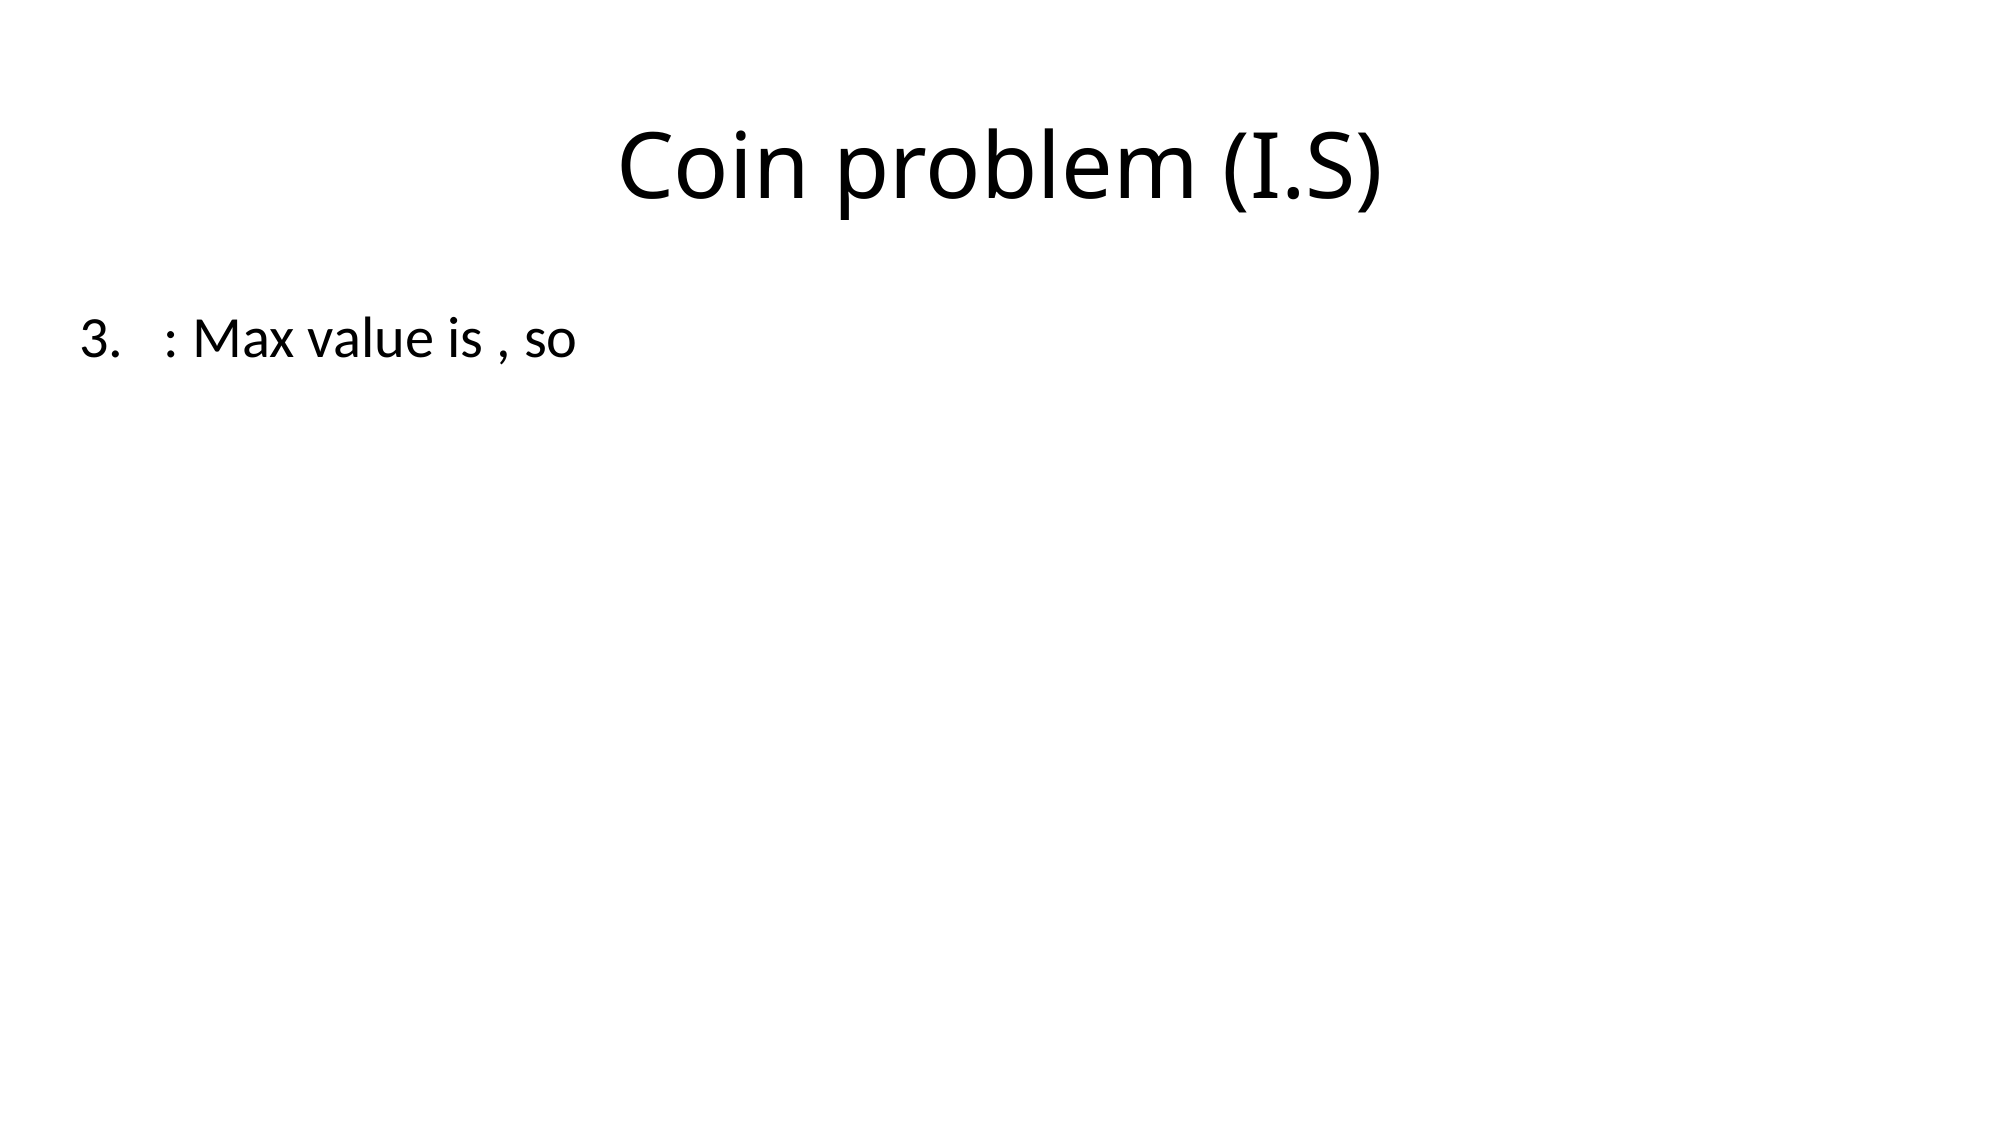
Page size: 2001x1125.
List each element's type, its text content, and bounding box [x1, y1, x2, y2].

title Coin problem (I.S) [137, 59, 1863, 278]
